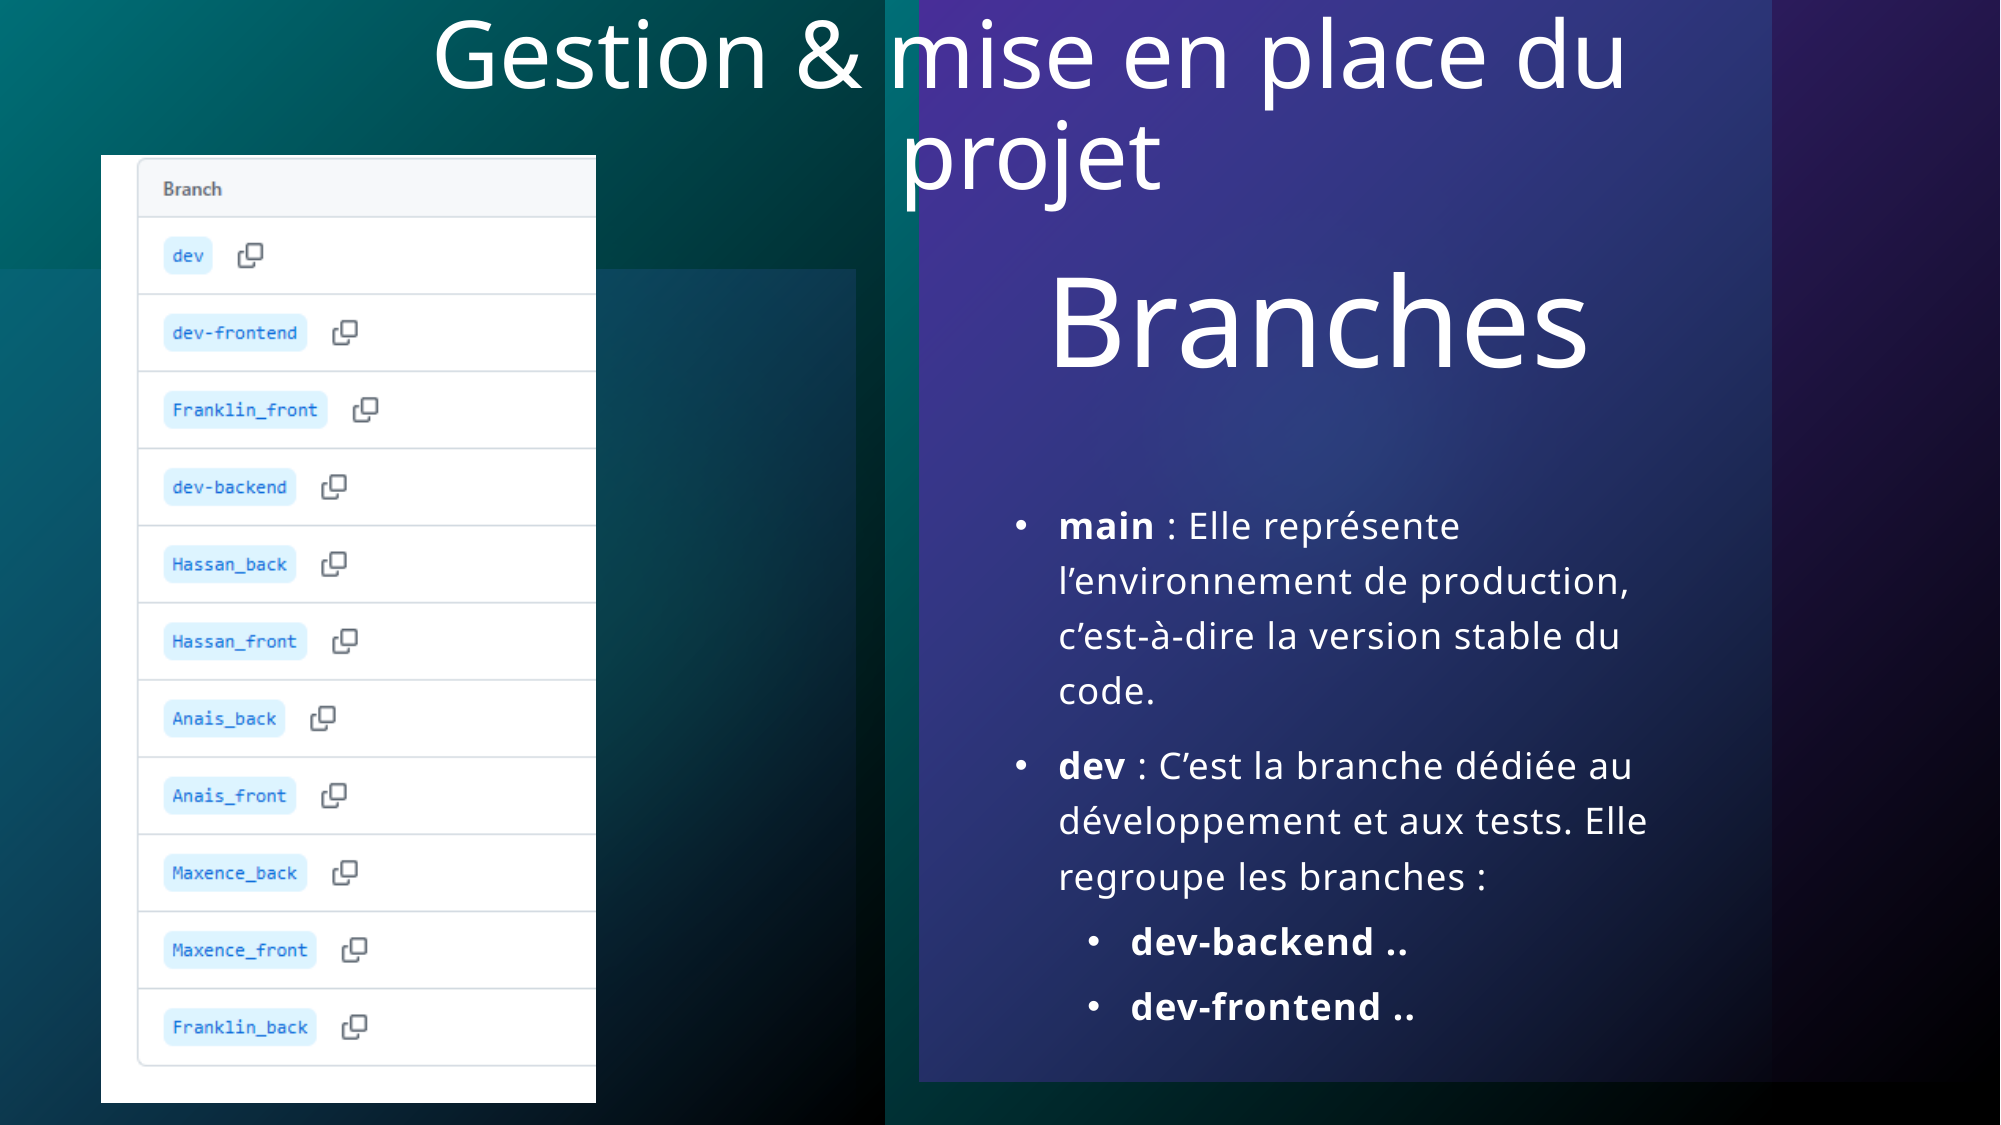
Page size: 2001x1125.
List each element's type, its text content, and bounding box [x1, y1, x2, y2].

title Branches [1030, 251, 1779, 485]
picture [101, 155, 596, 1103]
text_box Gestion & mise en place du projet [371, 0, 1691, 116]
list main : Elle représente l’environnement de production, c’est-à-dire la version stable du code. dev : C’est la branche dédiée au développement et aux tests. Elle regroupe les branches : dev-backend .. dev-frontend .. [999, 484, 1745, 1036]
